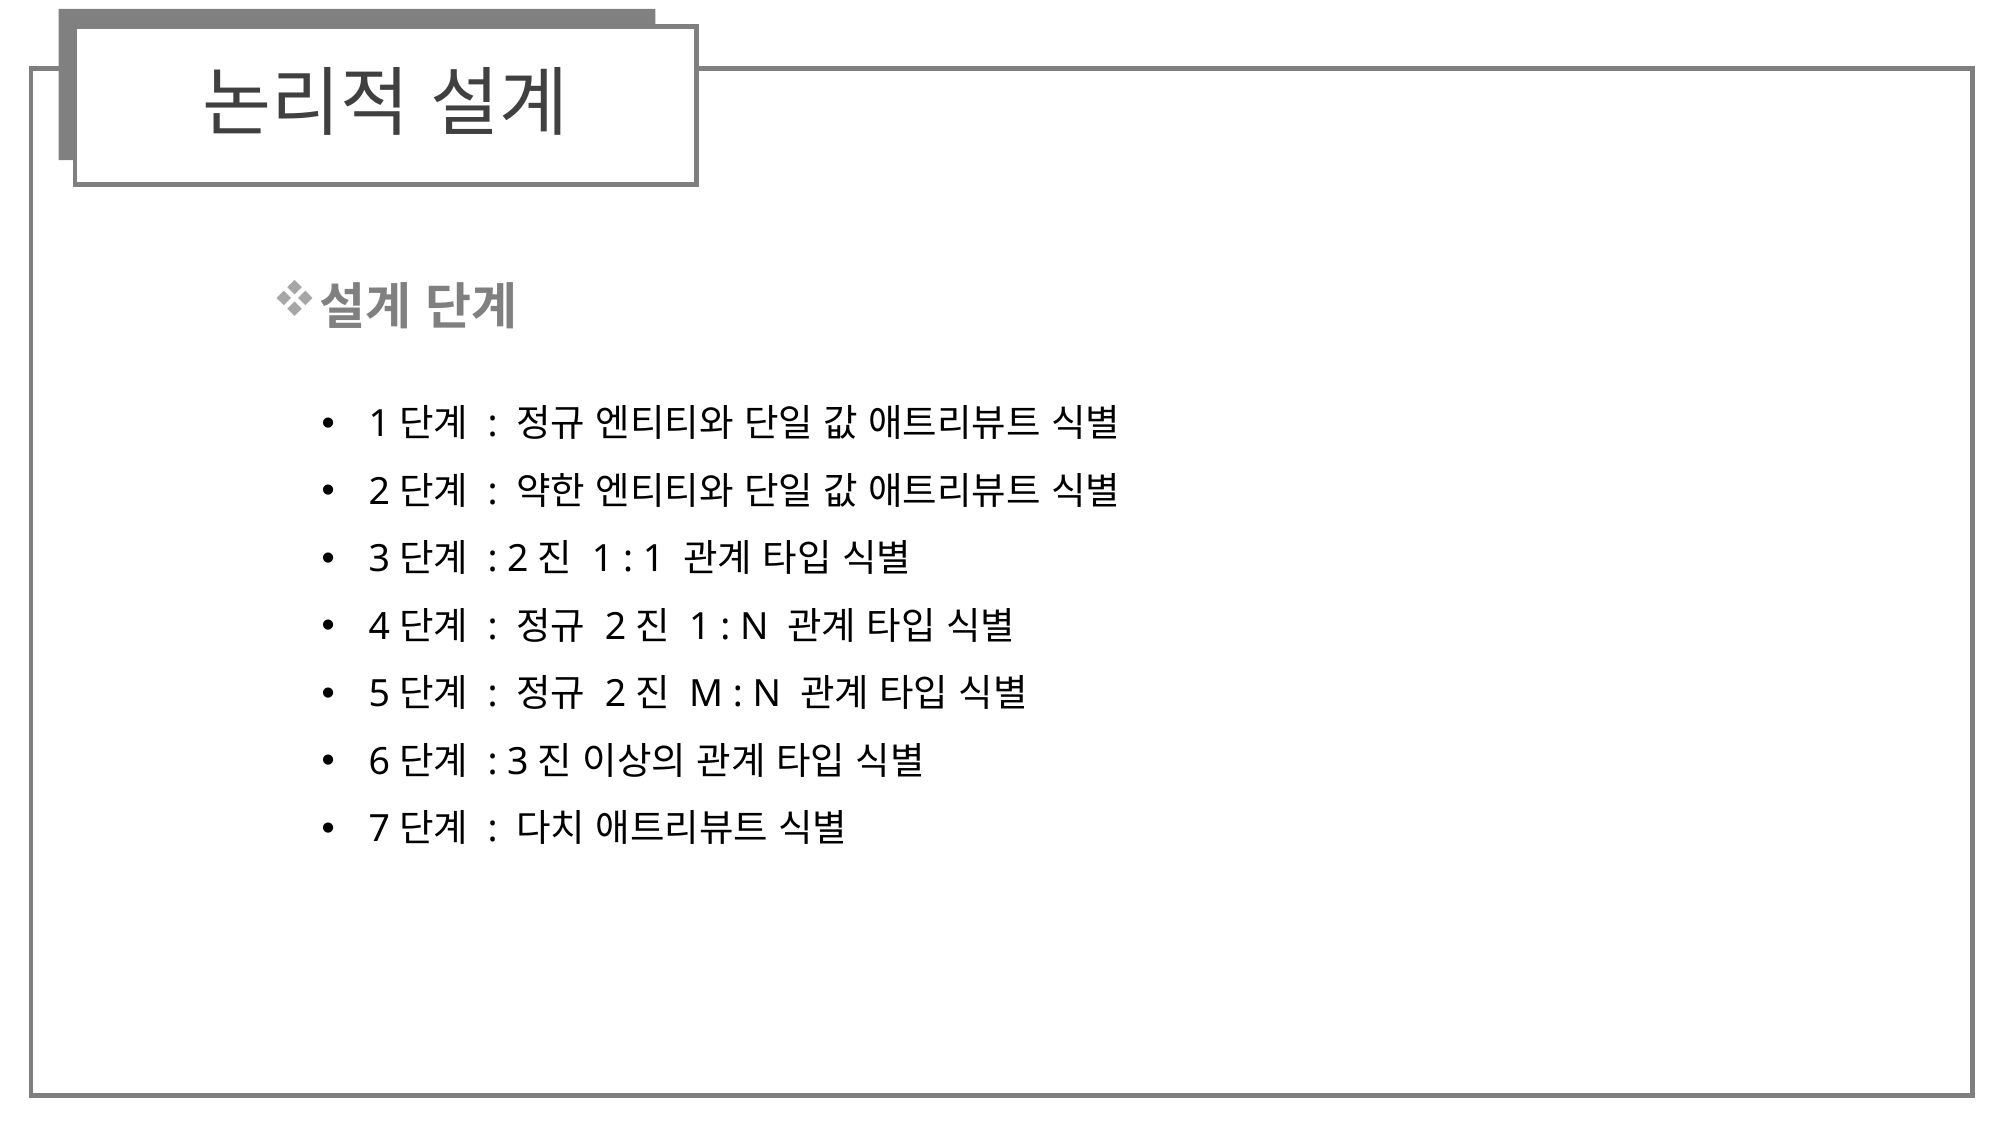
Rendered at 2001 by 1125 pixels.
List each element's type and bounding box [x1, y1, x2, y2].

text_box [30, 8, 1973, 1096]
